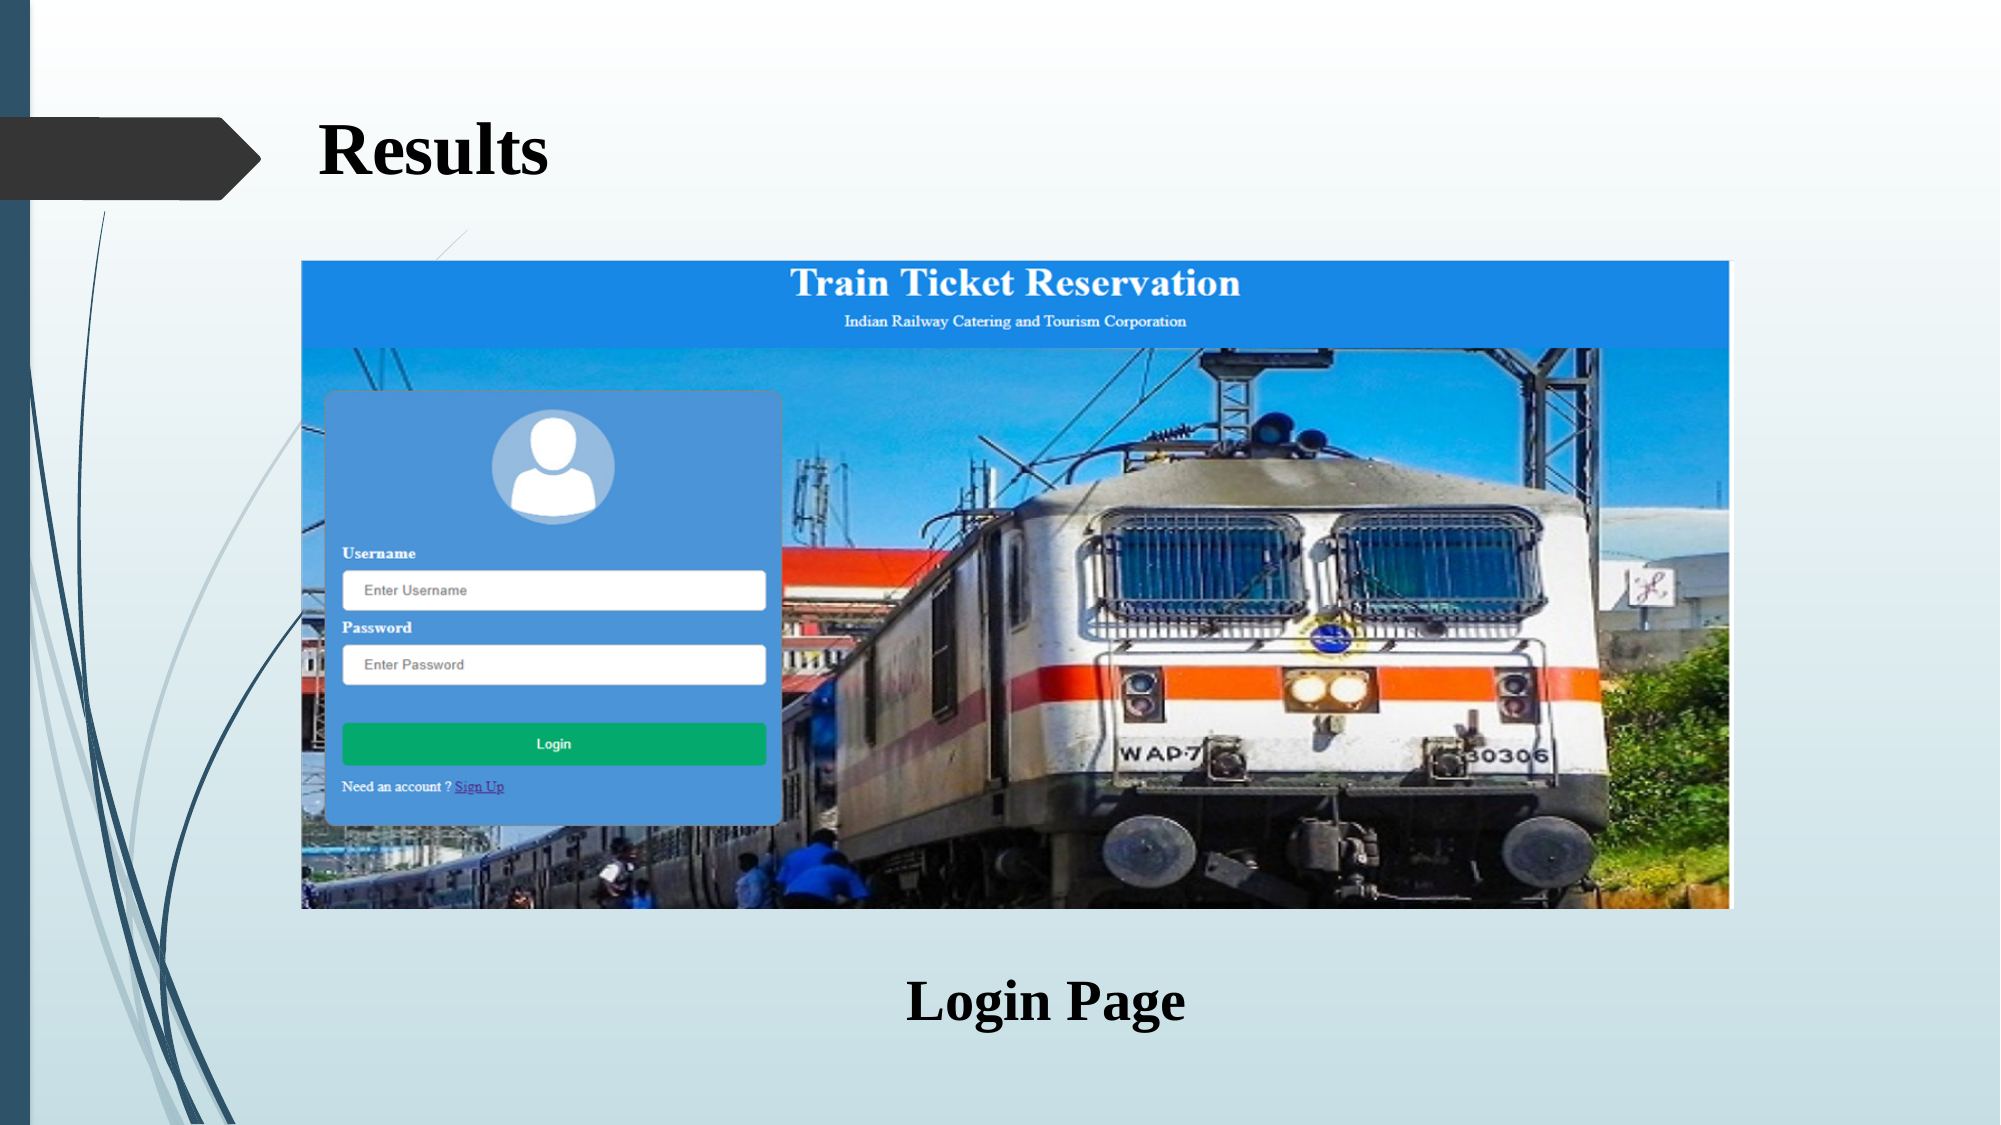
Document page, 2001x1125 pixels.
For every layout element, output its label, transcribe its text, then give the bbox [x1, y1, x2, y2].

title Results [61, 92, 807, 198]
list Login Page [650, 954, 1370, 1024]
picture [286, 260, 1734, 910]
